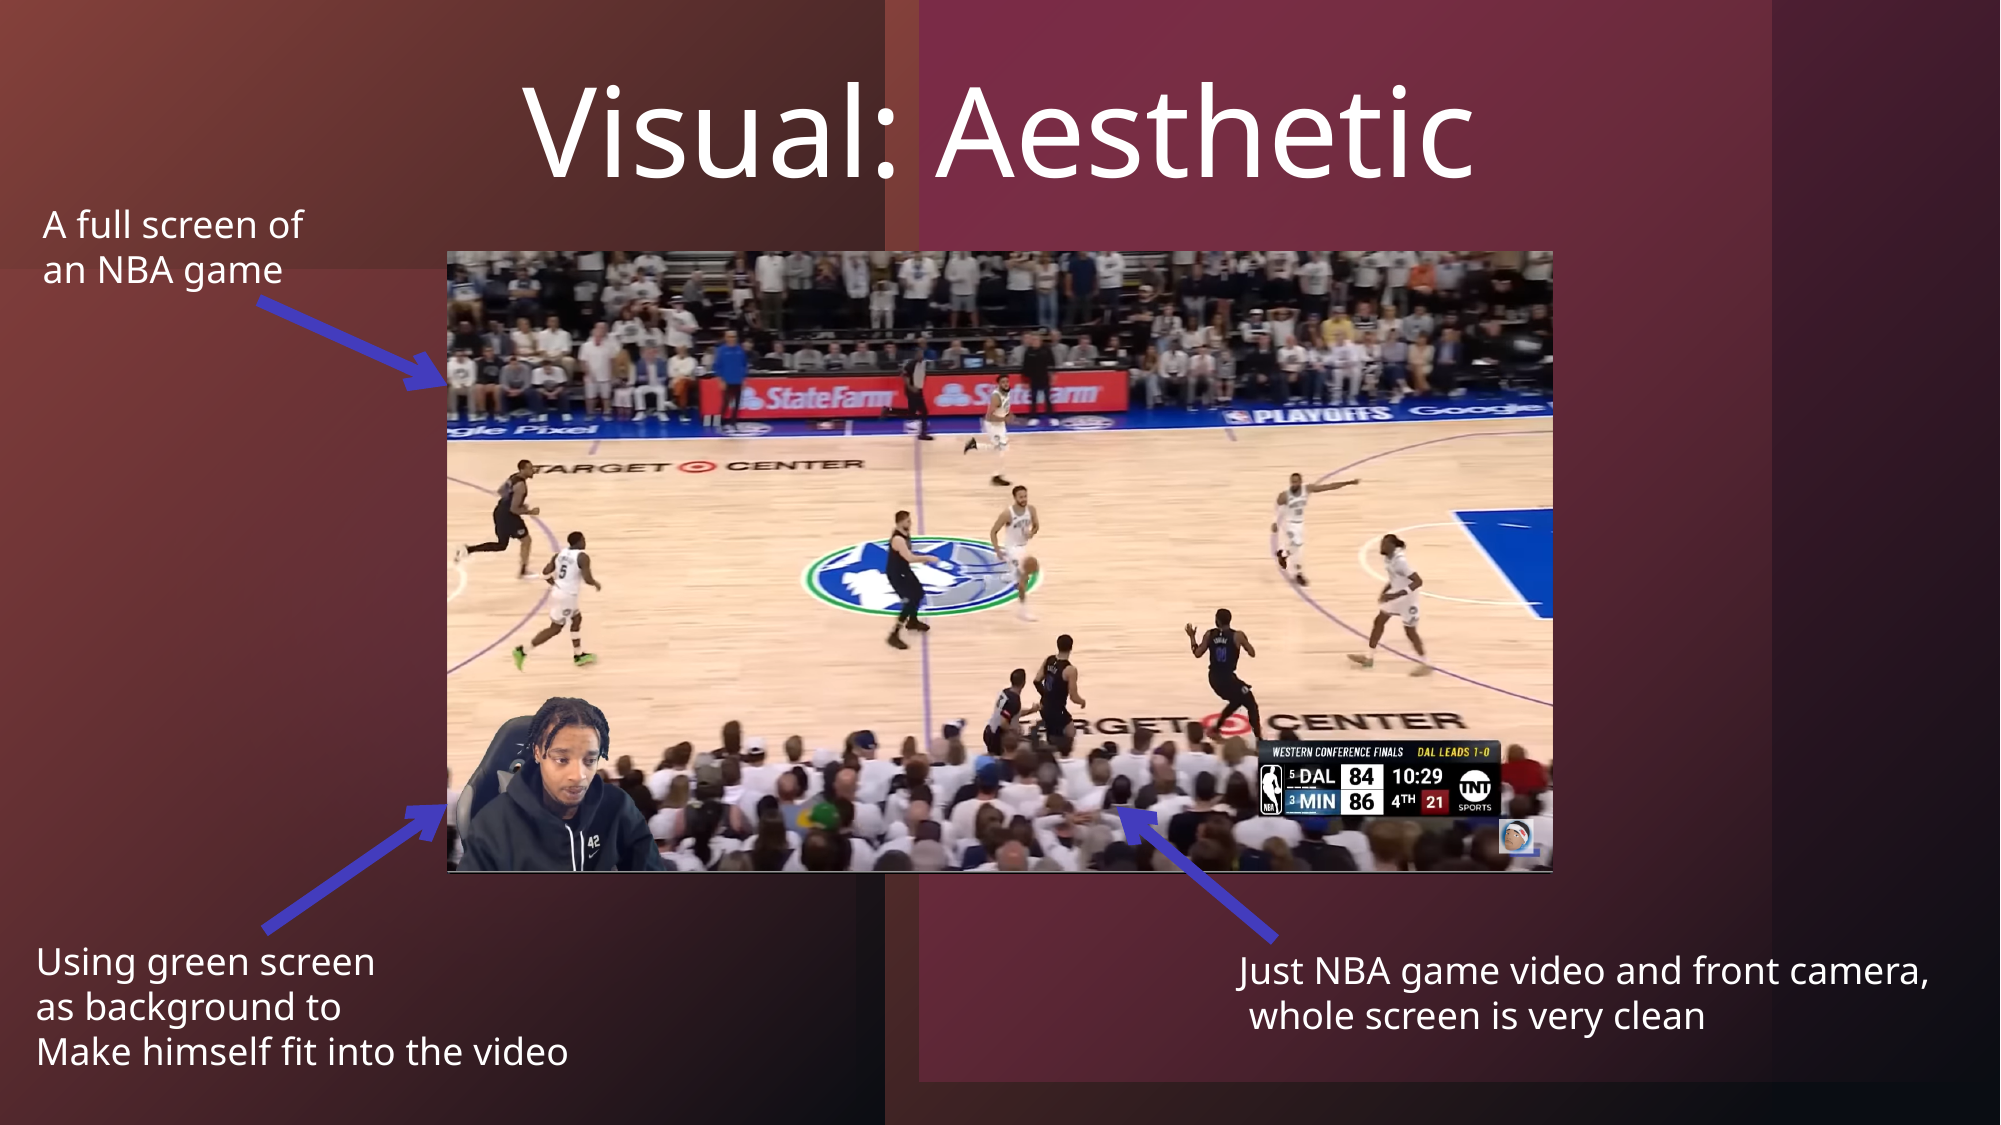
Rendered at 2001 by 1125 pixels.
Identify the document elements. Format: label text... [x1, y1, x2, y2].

picture [447, 251, 1553, 874]
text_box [264, 804, 448, 931]
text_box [1116, 806, 1275, 940]
text_box Using green screen as background to Make himself fit into the video [20, 930, 585, 1081]
text_box Just NBA game video and front camera, whole screen is very clean [1224, 939, 1946, 1045]
text_box A full screen of an NBA game [27, 193, 329, 299]
text_box Visual: Aesthetic [508, 44, 1492, 210]
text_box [258, 299, 448, 386]
